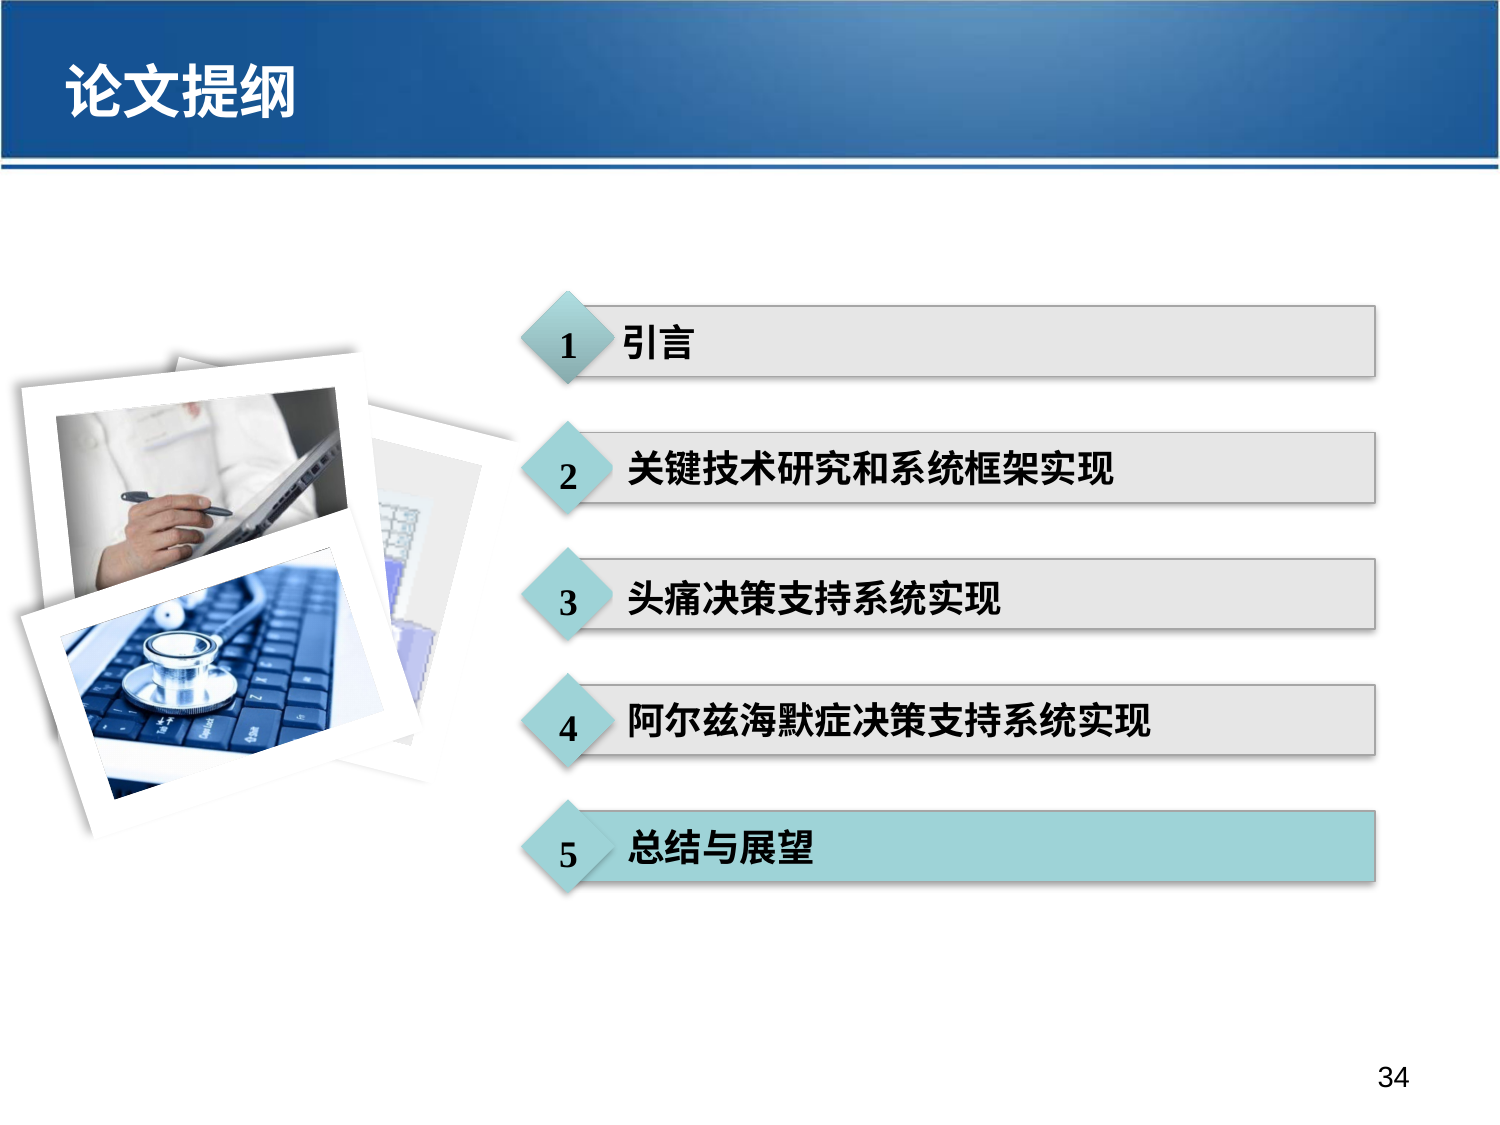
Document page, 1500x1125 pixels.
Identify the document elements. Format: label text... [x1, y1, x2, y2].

picture [0, 0, 1500, 1125]
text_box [520, 420, 1376, 515]
text_box 引言 [606, 311, 712, 371]
slide_number 34 [1074, 1051, 1426, 1125]
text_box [520, 672, 1376, 768]
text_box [520, 799, 1376, 894]
text_box [585, 305, 1376, 377]
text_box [520, 546, 1376, 642]
text_box 1 [521, 290, 615, 385]
text_box 论文提纲 [49, 47, 1329, 133]
